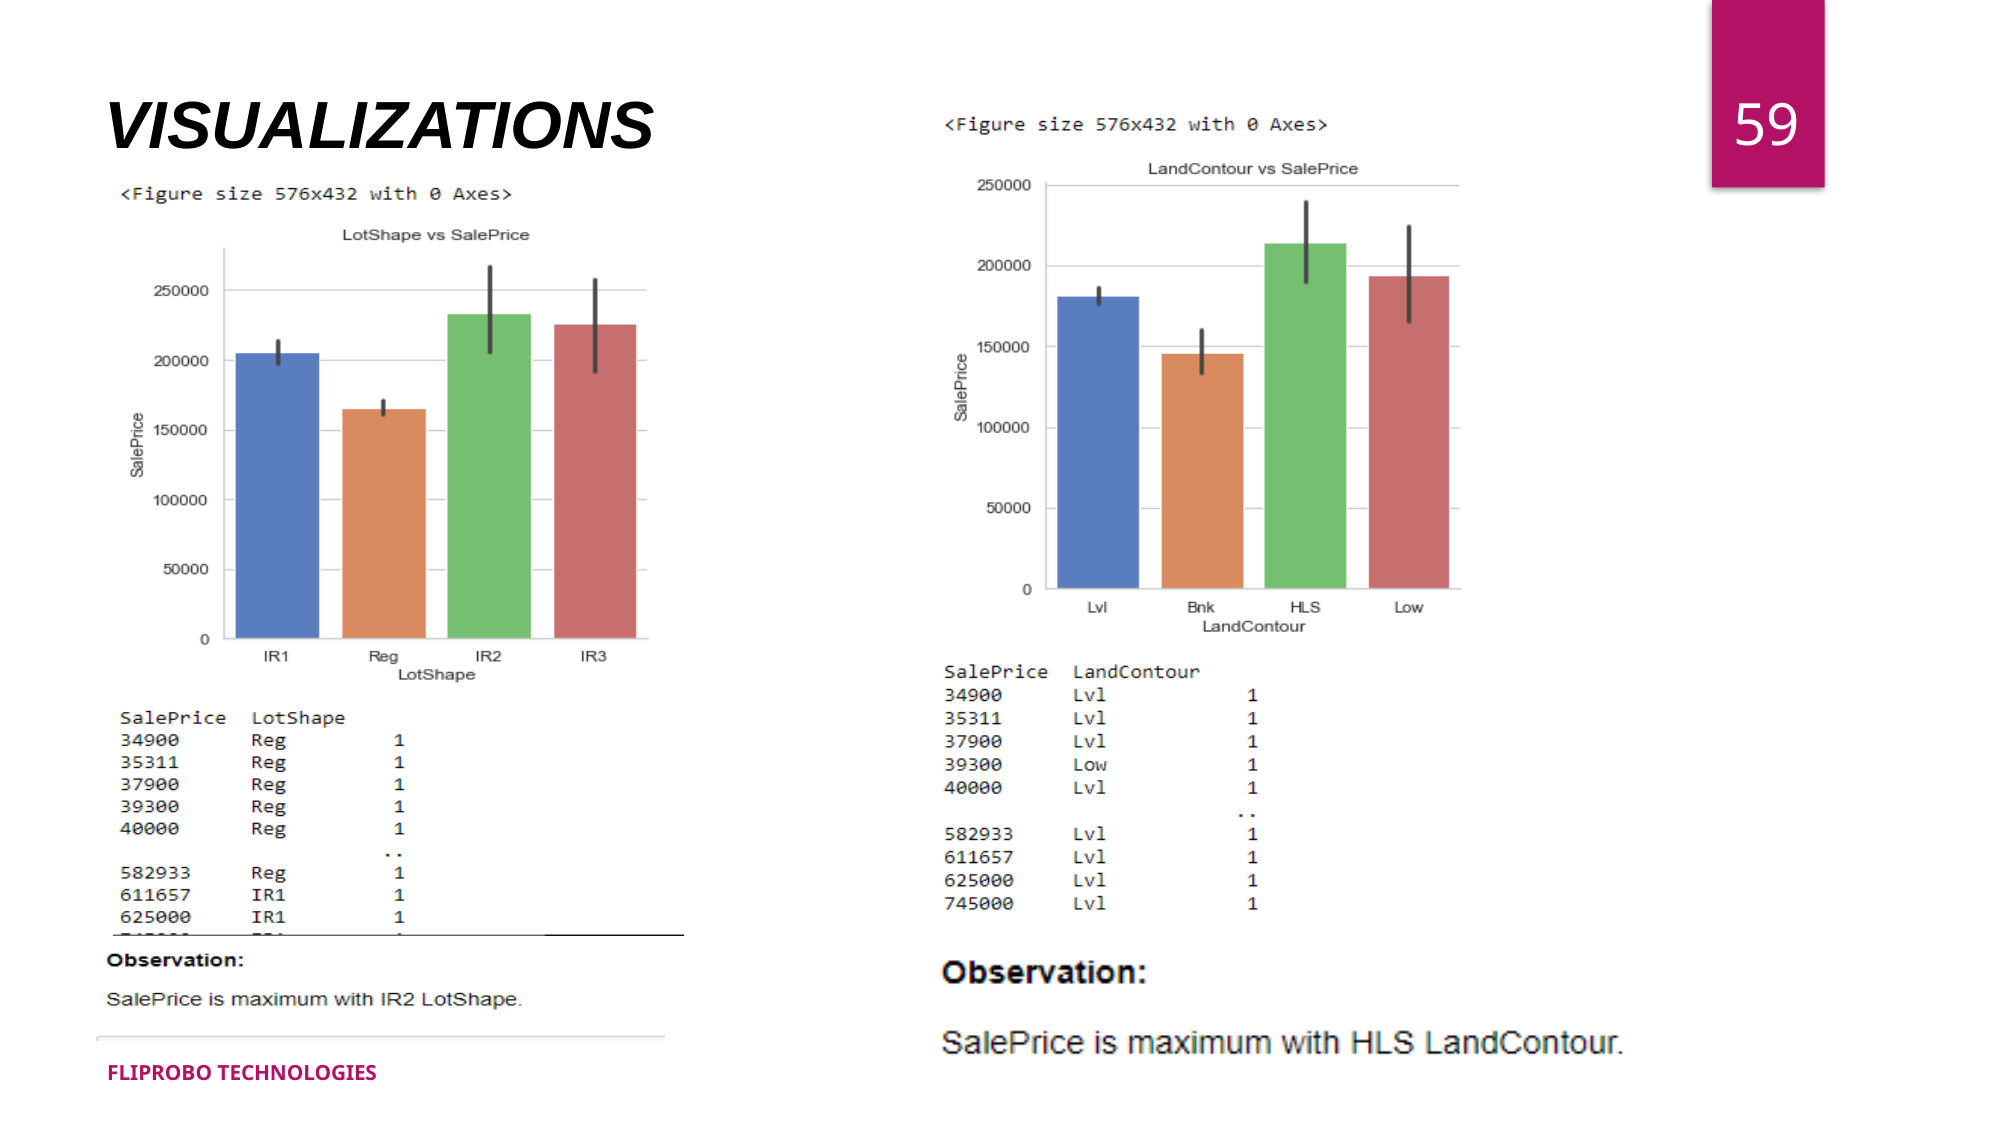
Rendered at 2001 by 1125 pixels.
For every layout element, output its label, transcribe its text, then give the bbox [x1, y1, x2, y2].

picture [60, 183, 685, 1041]
picture [893, 950, 1663, 1077]
text_box VISUALIZATIONS [89, 74, 1673, 170]
picture [938, 111, 1492, 916]
slide_number 59 [1698, 48, 1836, 175]
footer FLIPROBO TECHNOLOGIES [92, 1048, 726, 1099]
